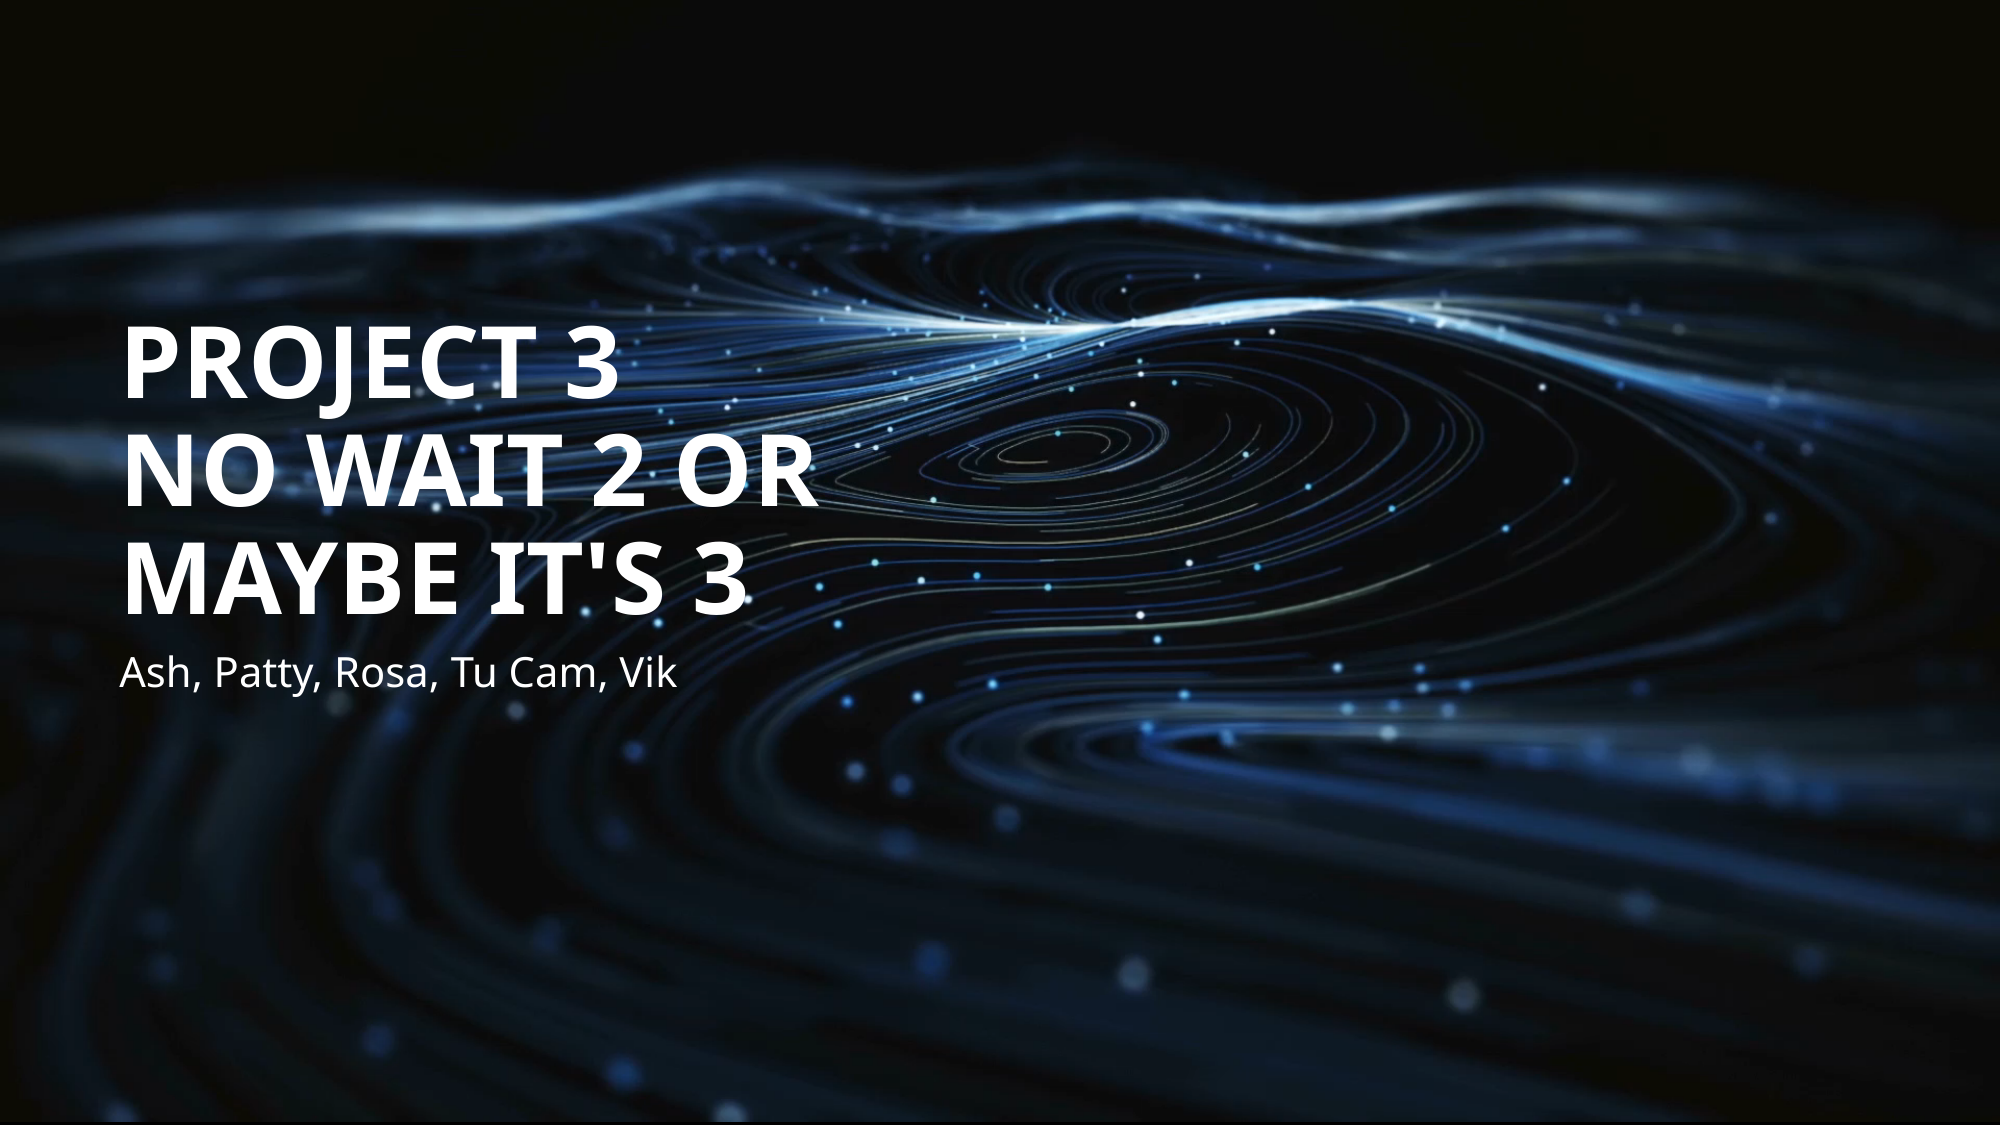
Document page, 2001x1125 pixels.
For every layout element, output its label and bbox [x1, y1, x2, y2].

text_box [0, 0, 2000, 1123]
